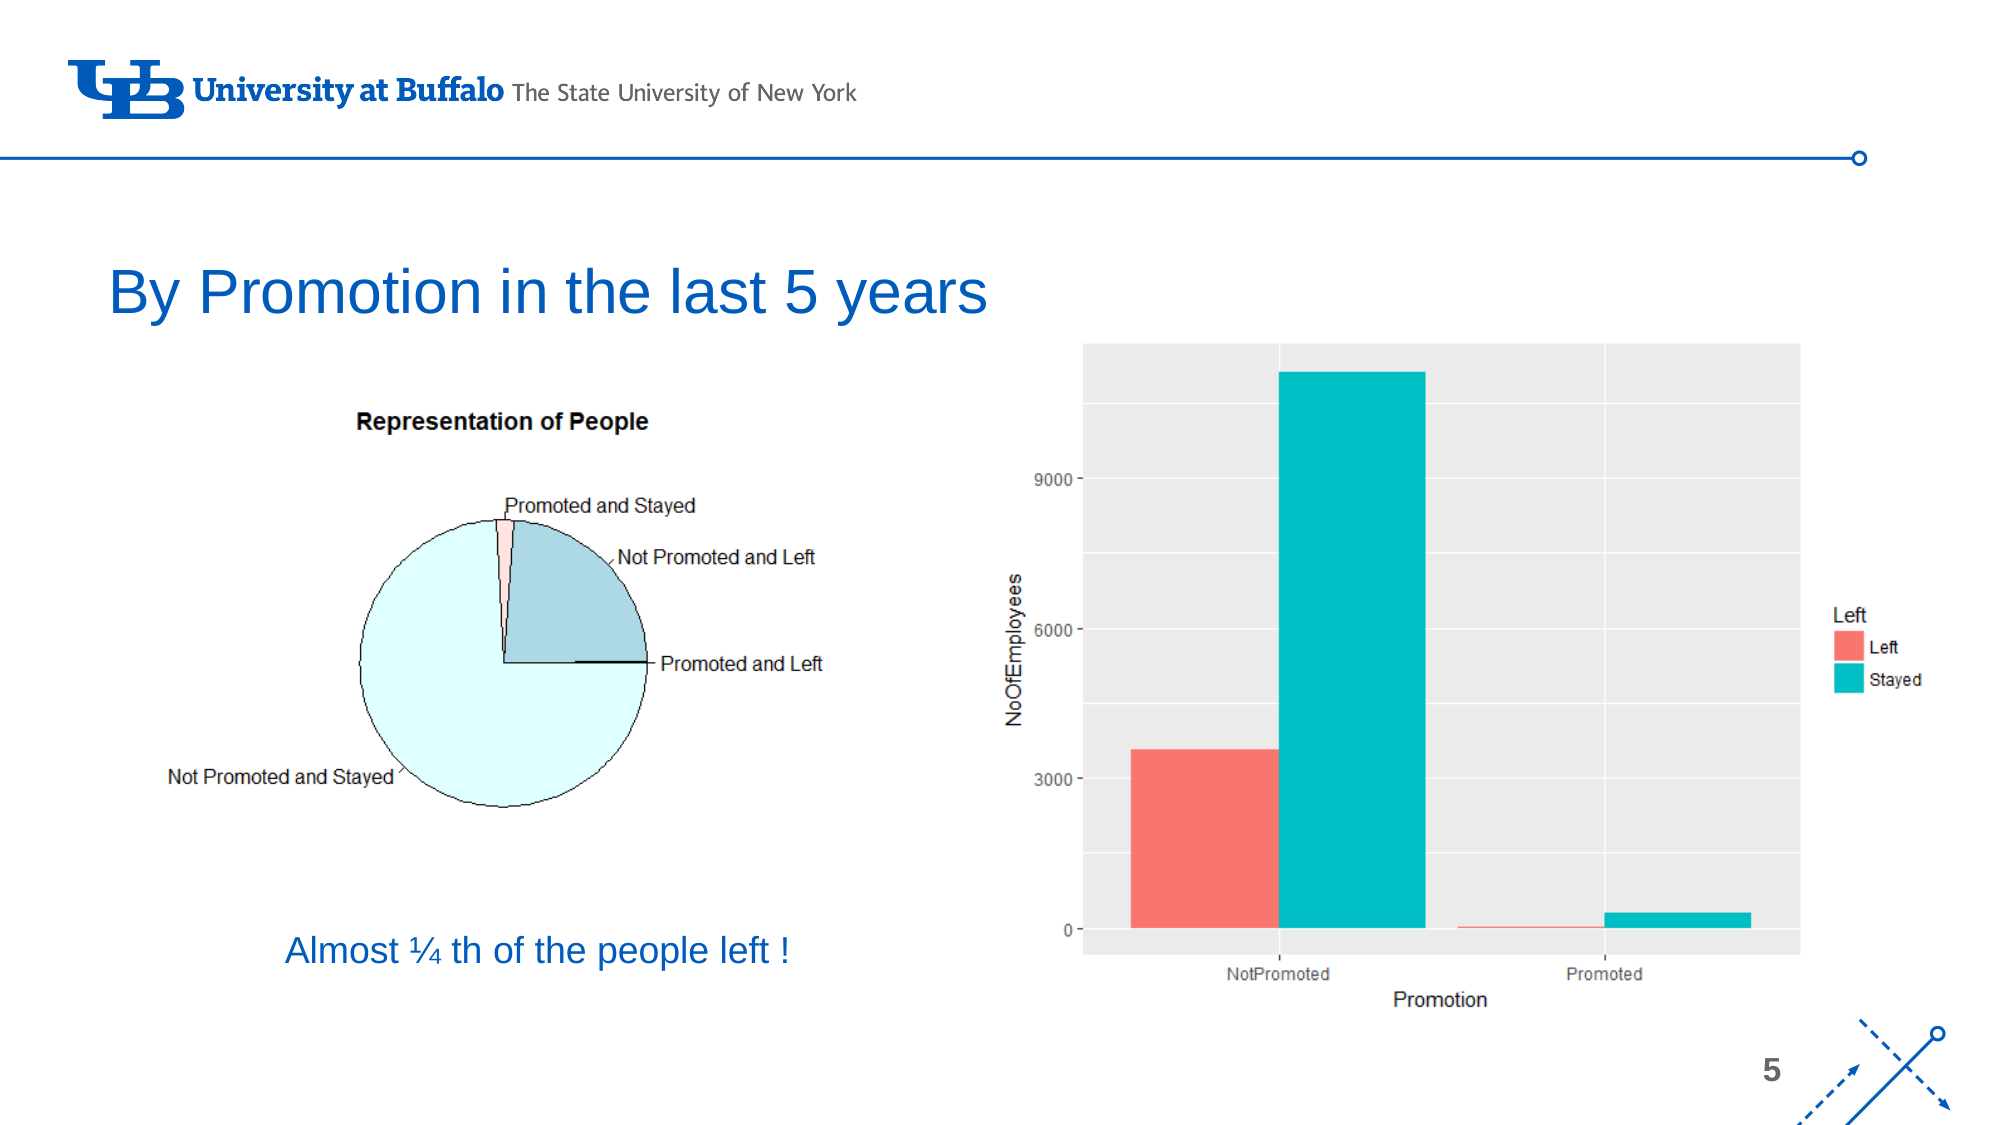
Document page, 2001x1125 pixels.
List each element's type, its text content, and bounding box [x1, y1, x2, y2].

picture [0, 0, 2000, 1125]
title By Promotion in the last 5 years [93, 216, 1819, 335]
